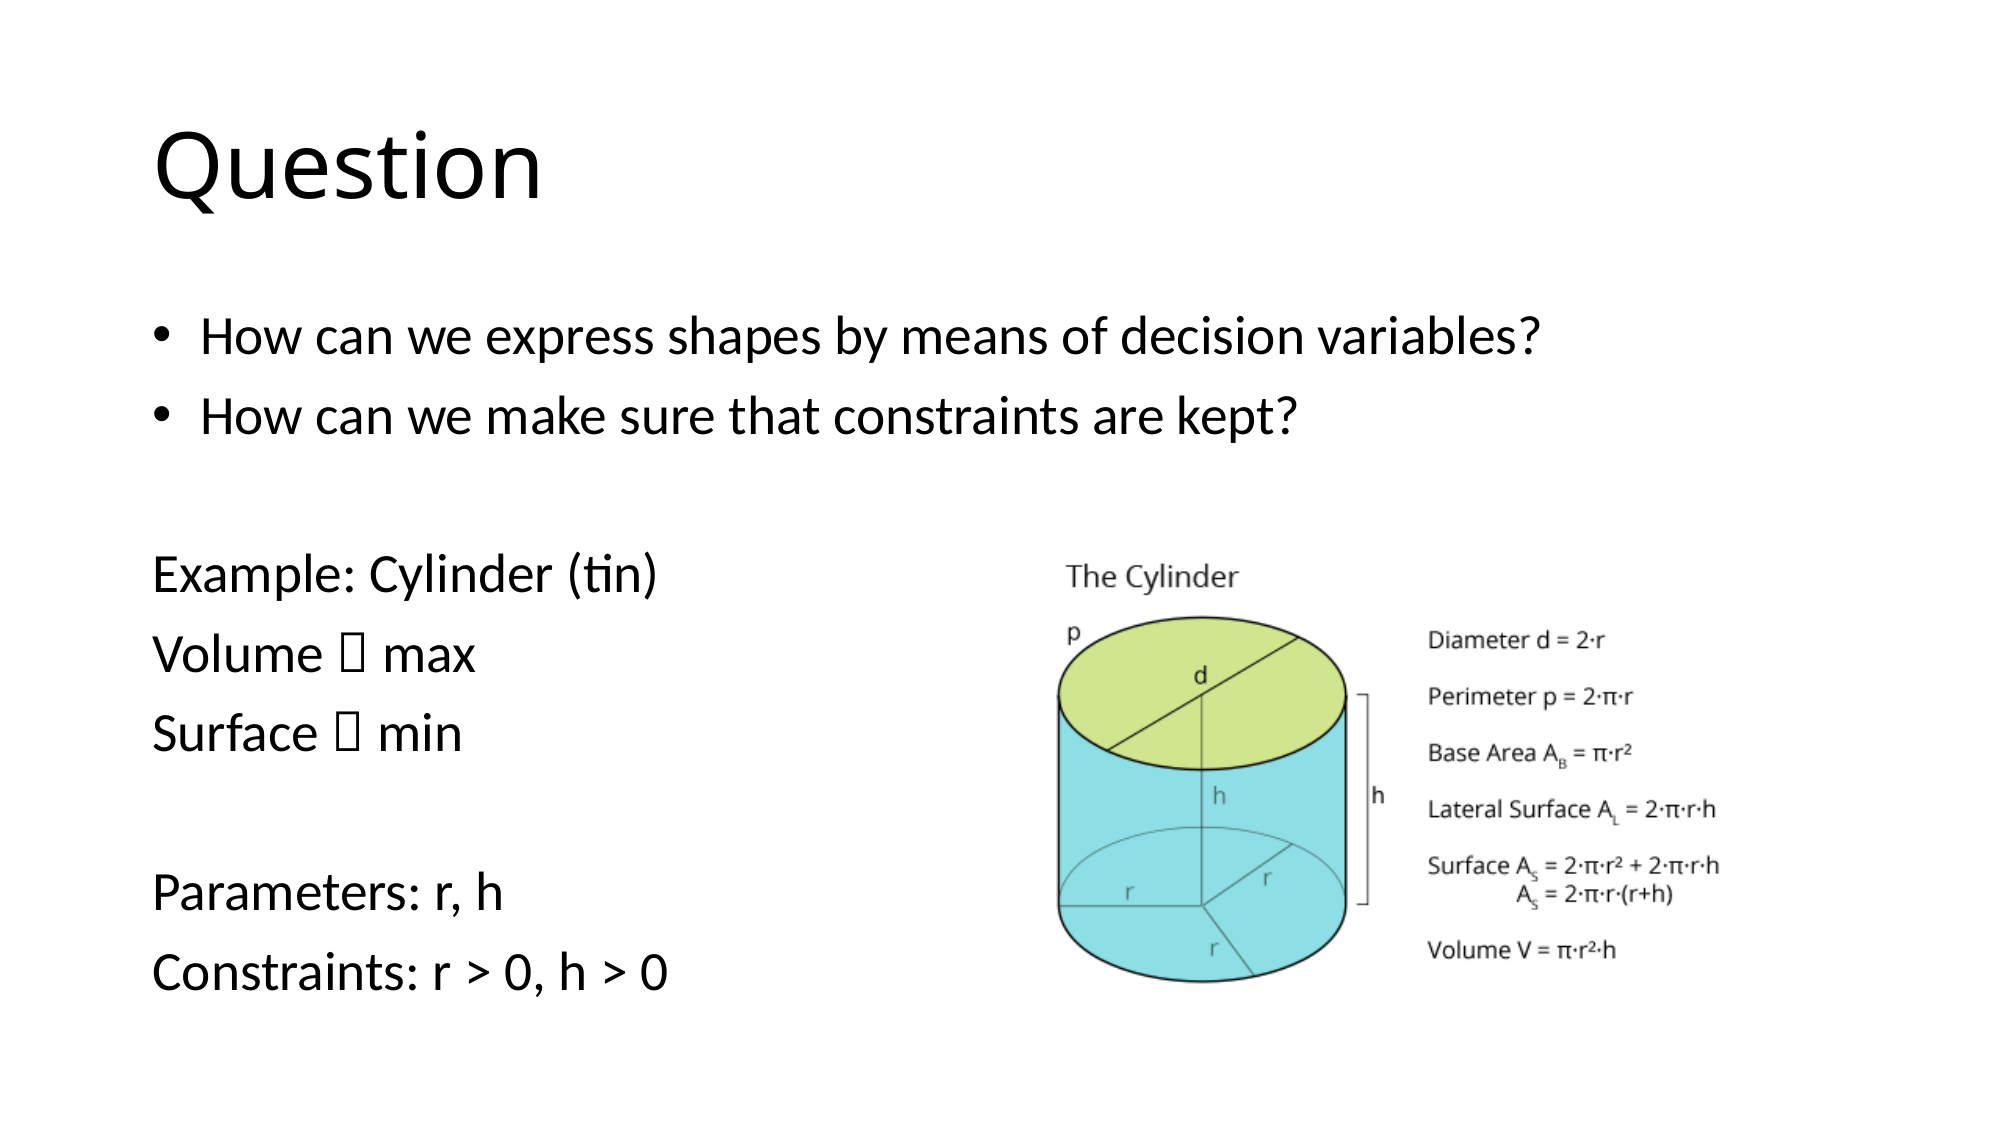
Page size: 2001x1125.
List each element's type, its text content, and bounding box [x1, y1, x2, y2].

picture [1038, 542, 1774, 1004]
title Question [137, 59, 1863, 278]
list How can we express shapes by means of decision variables? How can we make sure that constraints are kept? Example: Cylinder (tin) Volume  max Surface  min Parameters: r, h Constraints: r > 0, h > 0 [137, 299, 1863, 1014]
